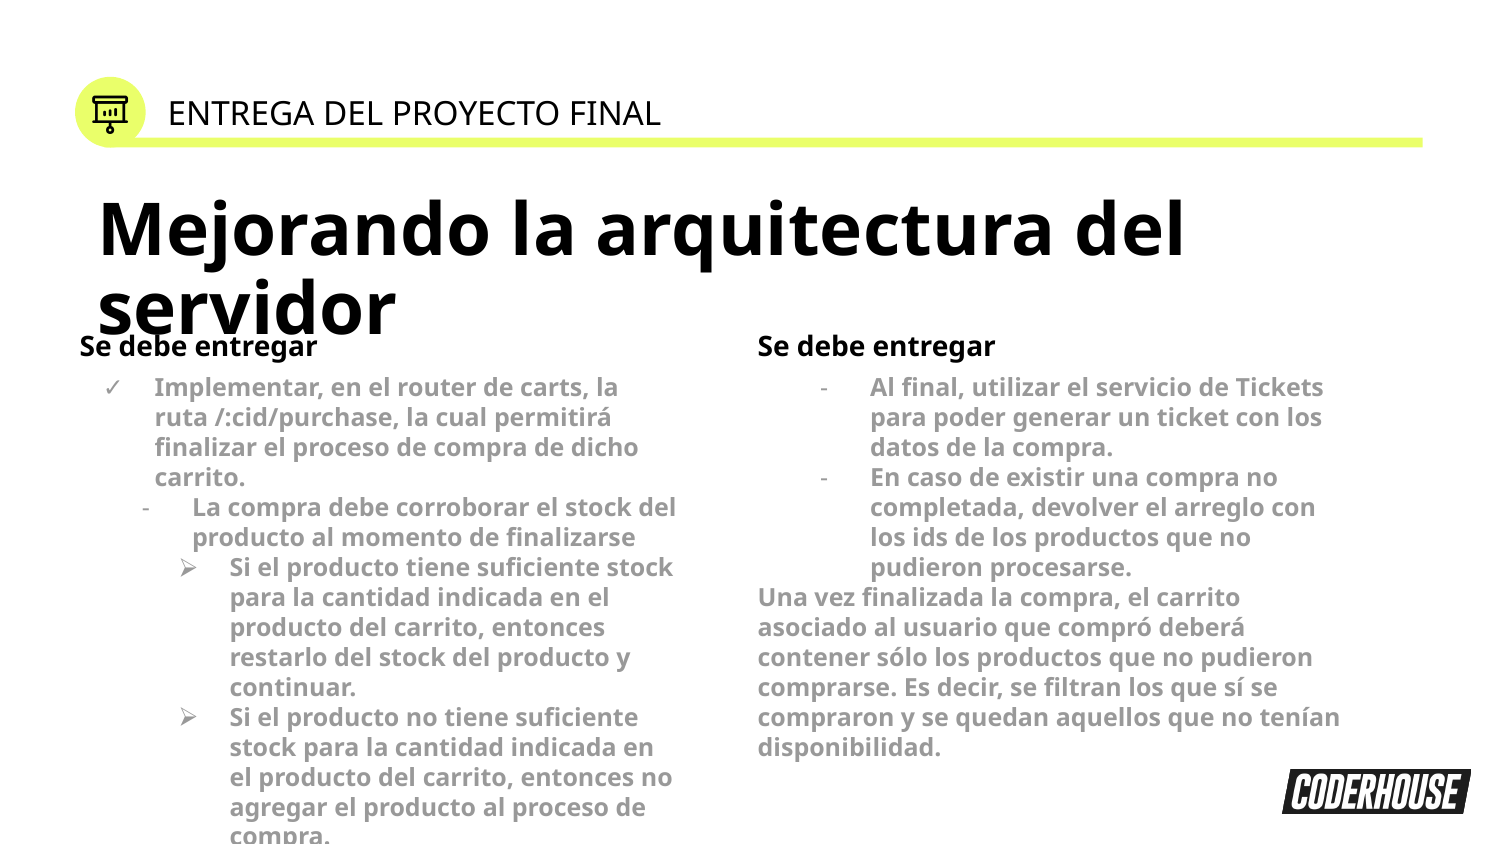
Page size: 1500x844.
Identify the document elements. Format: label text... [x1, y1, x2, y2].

text_box ENTREGA DEL PROYECTO FINAL [152, 76, 678, 137]
text_box Se debe entregar Al final, utilizar el servicio de Tickets para poder generar un ticket con los datos de la compra. En caso de existir una compra no completada, devolver el arreglo con los ids de los productos que no pudieron procesarse. Una vez finalizada la compra, el carrito asociado al usuario que compró deberá contener sólo los productos que no pudieron comprarse. Es decir, se filtran los que sí se compraron y se quedan aquellos que no tenían disponibilidad. [742, 312, 1372, 819]
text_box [74, 76, 146, 148]
text_box Mejorando la arquitectura del servidor [82, 177, 1500, 365]
text_box [150, 137, 1423, 148]
text_box Se debe entregar Implementar, en el router de carts, la ruta /:cid/purchase, la cual permitirá finalizar el proceso de compra de dicho carrito. La compra debe corroborar el stock del producto al momento de finalizarse Si el producto tiene suficiente stock para la cantidad indicada en el producto del carrito, entonces restarlo del stock del producto y continuar. Si el producto no tiene suficiente stock para la cantidad indicada en el producto del carrito, entonces no agregar el producto al proceso de compra. [64, 312, 694, 844]
picture [1281, 769, 1471, 814]
